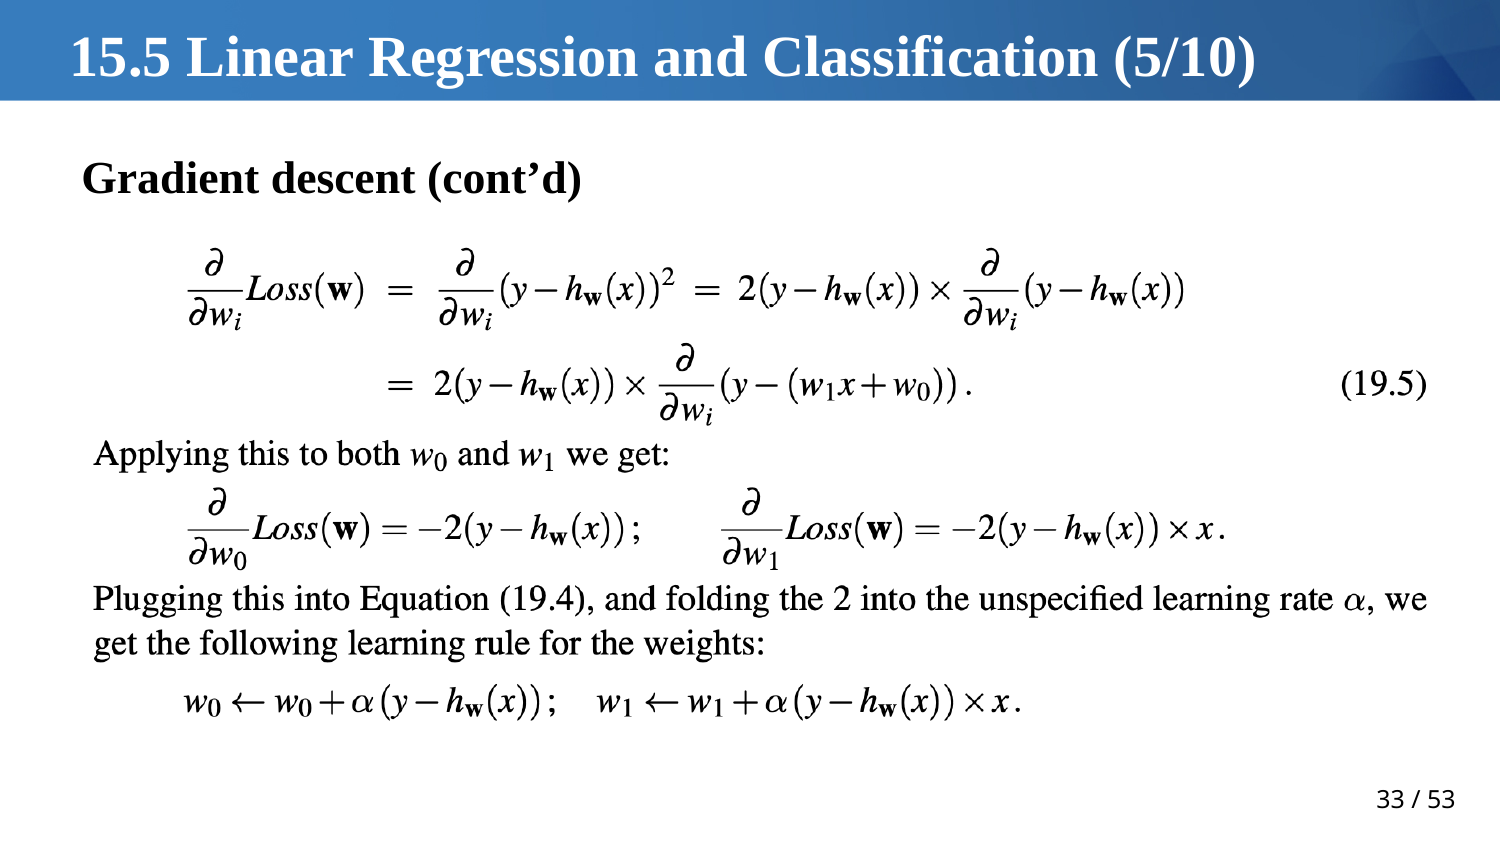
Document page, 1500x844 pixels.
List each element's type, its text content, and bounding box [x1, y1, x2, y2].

list Gradient descent (cont’d) [55, 126, 1424, 812]
picture [76, 234, 1452, 730]
title 15.5 Linear Regression and Classification (5/10) [55, 10, 1378, 95]
picture [0, 0, 1500, 103]
